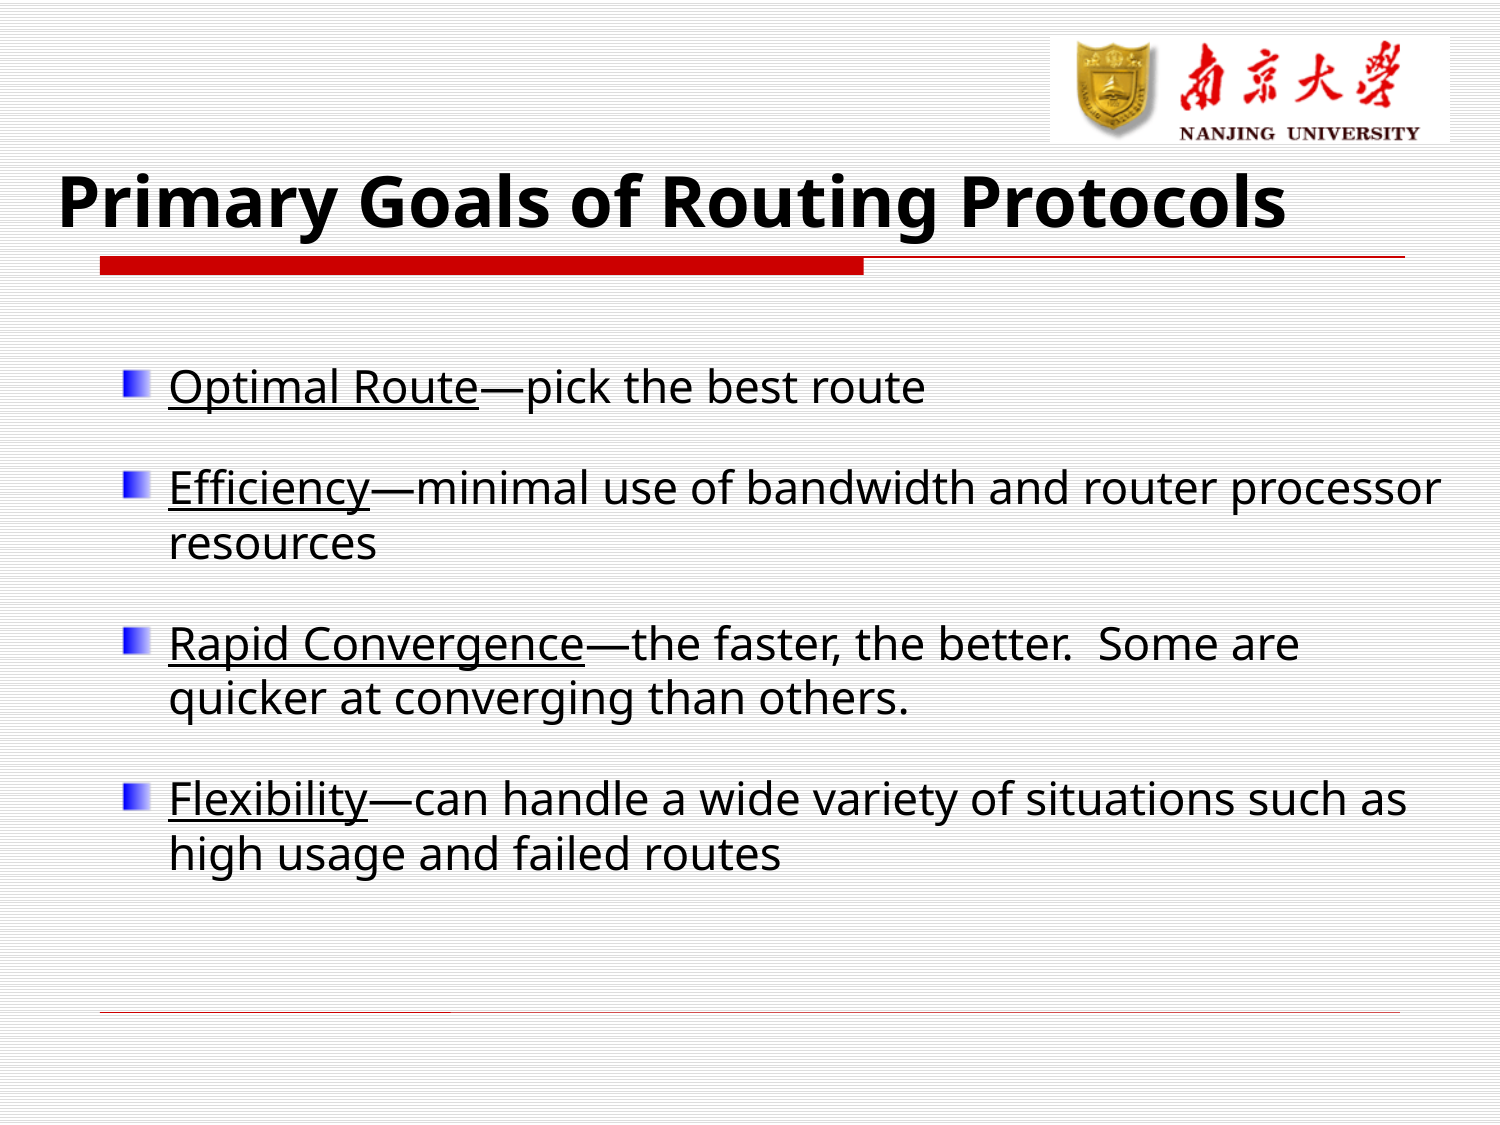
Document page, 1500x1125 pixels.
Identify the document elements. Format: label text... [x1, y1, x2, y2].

list Optimal Route—pick the best route Efficiency—minimal use of bandwidth and router processor resources Rapid Convergence—the faster, the better. Some are quicker at converging than others. Flexibility—can handle a wide variety of situations such as high usage and failed routes [87, 350, 1469, 1025]
picture [121, 781, 154, 814]
picture [1050, 37, 1450, 143]
picture [121, 368, 154, 401]
picture [121, 469, 154, 502]
title Primary Goals of Routing Protocols [41, 148, 1471, 249]
picture [121, 625, 154, 658]
